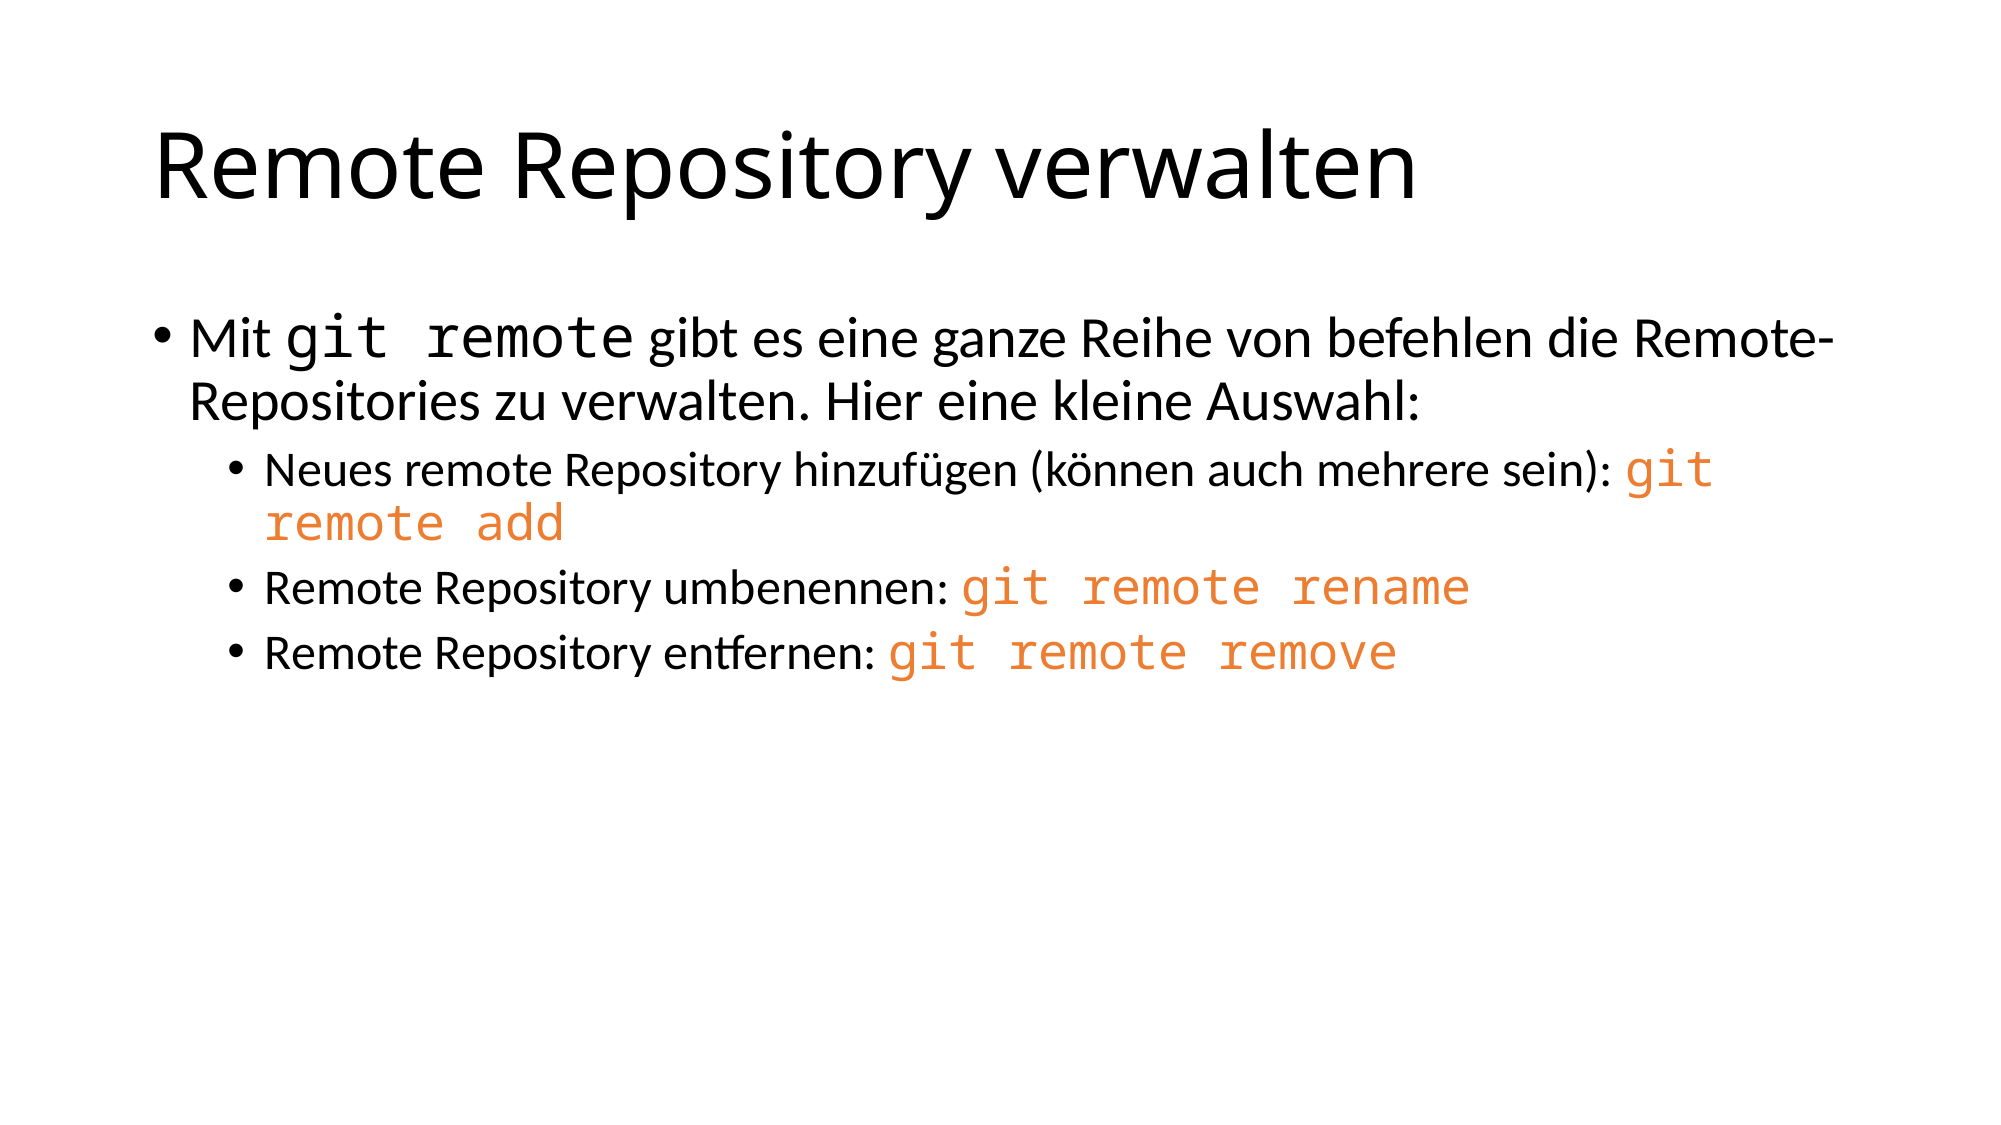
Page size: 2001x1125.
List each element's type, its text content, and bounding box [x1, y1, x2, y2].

title Remote Repository verwalten [137, 59, 1863, 278]
list Mit git remote gibt es eine ganze Reihe von befehlen die Remote-Repositories zu verwalten. Hier eine kleine Auswahl: Neues remote Repository hinzufügen (können auch mehrere sein): git remote add Remote Repository umbenennen: git remote rename Remote Repository entfernen: git remote remove [137, 299, 1863, 1014]
